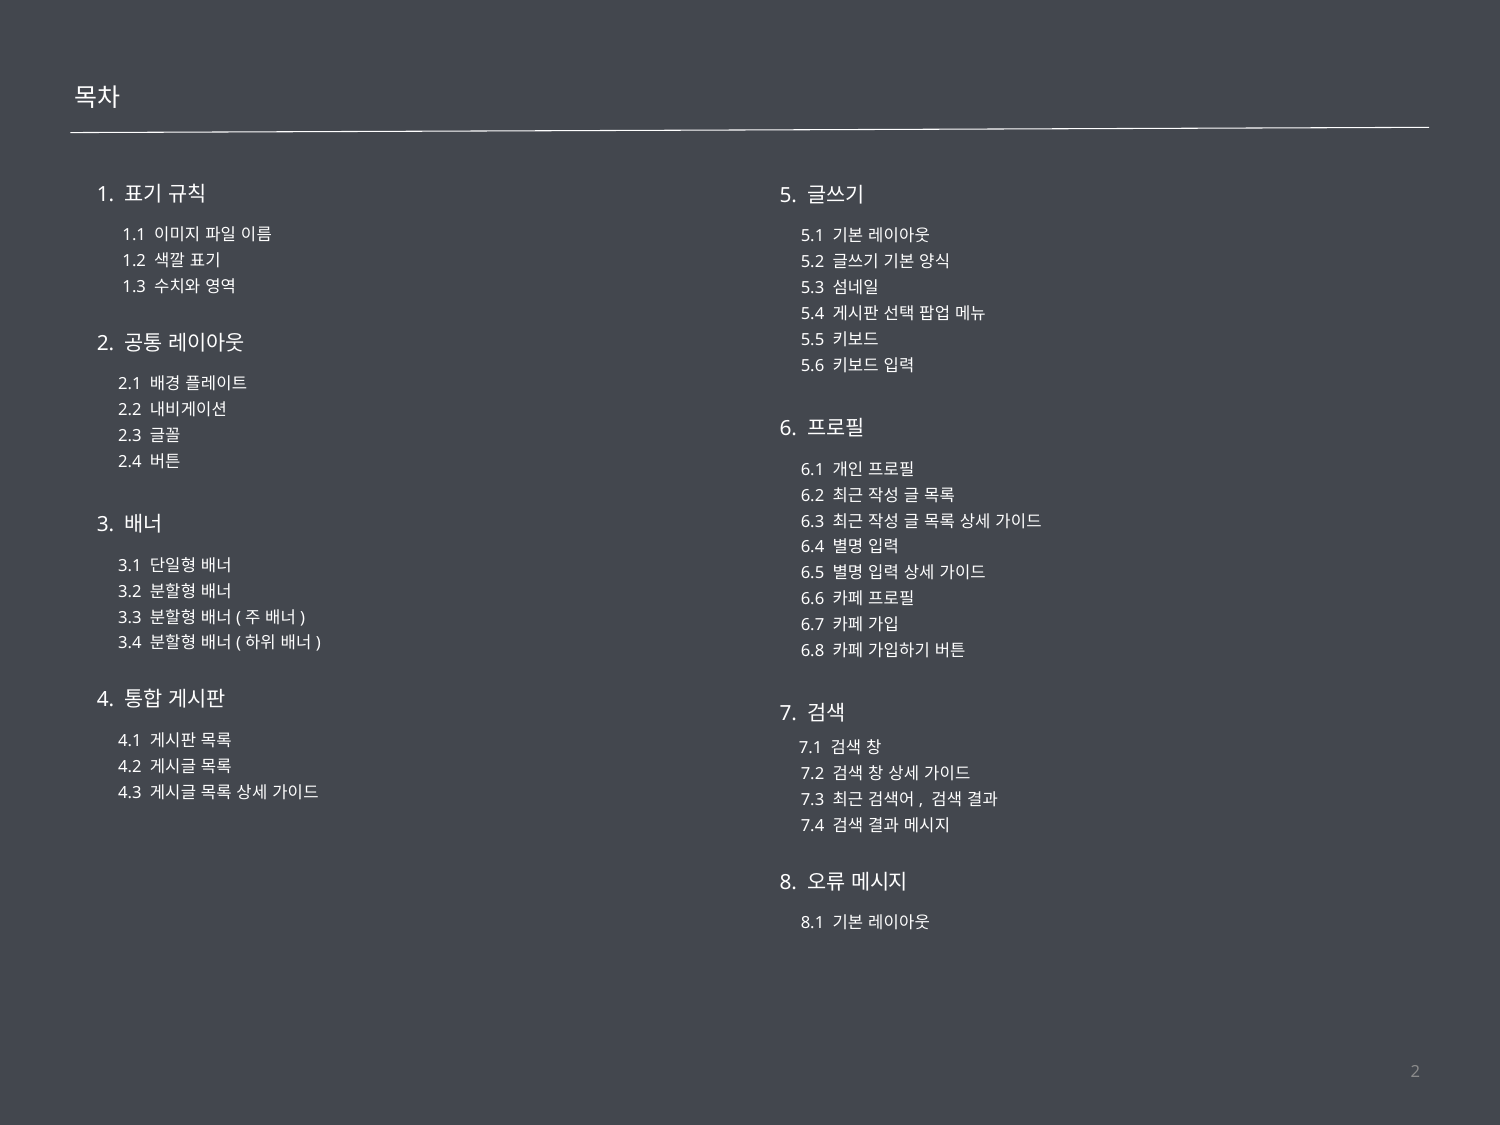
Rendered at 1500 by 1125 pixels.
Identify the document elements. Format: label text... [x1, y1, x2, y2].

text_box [70, 127, 1430, 133]
text_box 목차 [59, 73, 136, 119]
text_box 5. 글쓰기 5.1 기본 레이아웃 5.2 글쓰기 기본 양식 5.3 섬네일 5.4 게시판 선택 팝업 메뉴 5.5 키보드 5.6 키보드 입력 6. 프로필 6.1 개인 프로필 6.2 최근 작성 글 목록 6.3 최근 작성 글 목록 상세 가이드 6.4 별명 입력 6.5 별명 입력 상세 가이드 6.6 카페 프로필 6.7 카페 가입 6.8 카페 가입하기 버튼 7. 검색 7.1 검색 창 7.2 검색 창 상세 가이드 7.3 최근 검색어, 검색 결과 7.4 검색 결과 메시지 8. 오류 메시지 8.1 기본 레이아웃 [764, 166, 1058, 940]
text_box 1. 표기 규칙 1.1 이미지 파일 이름 1.2 색깔 표기 1.3 수치와 영역 2. 공통 레이아웃 2.1 배경 플레이트 2.2 내비게이션 2.3 글꼴 2.4 버튼 3. 배너 3.1 단일형 배너 3.2 분할형 배너 3.3 분할형 배너(주 배너) 3.4 분할형 배너(하위 배너) 4. 통합 게시판 4.1 게시판 목록 4.2 게시글 목록 4.3 게시글 목록 상세 가이드 [81, 165, 336, 809]
slide_number 2 [1097, 1042, 1436, 1103]
